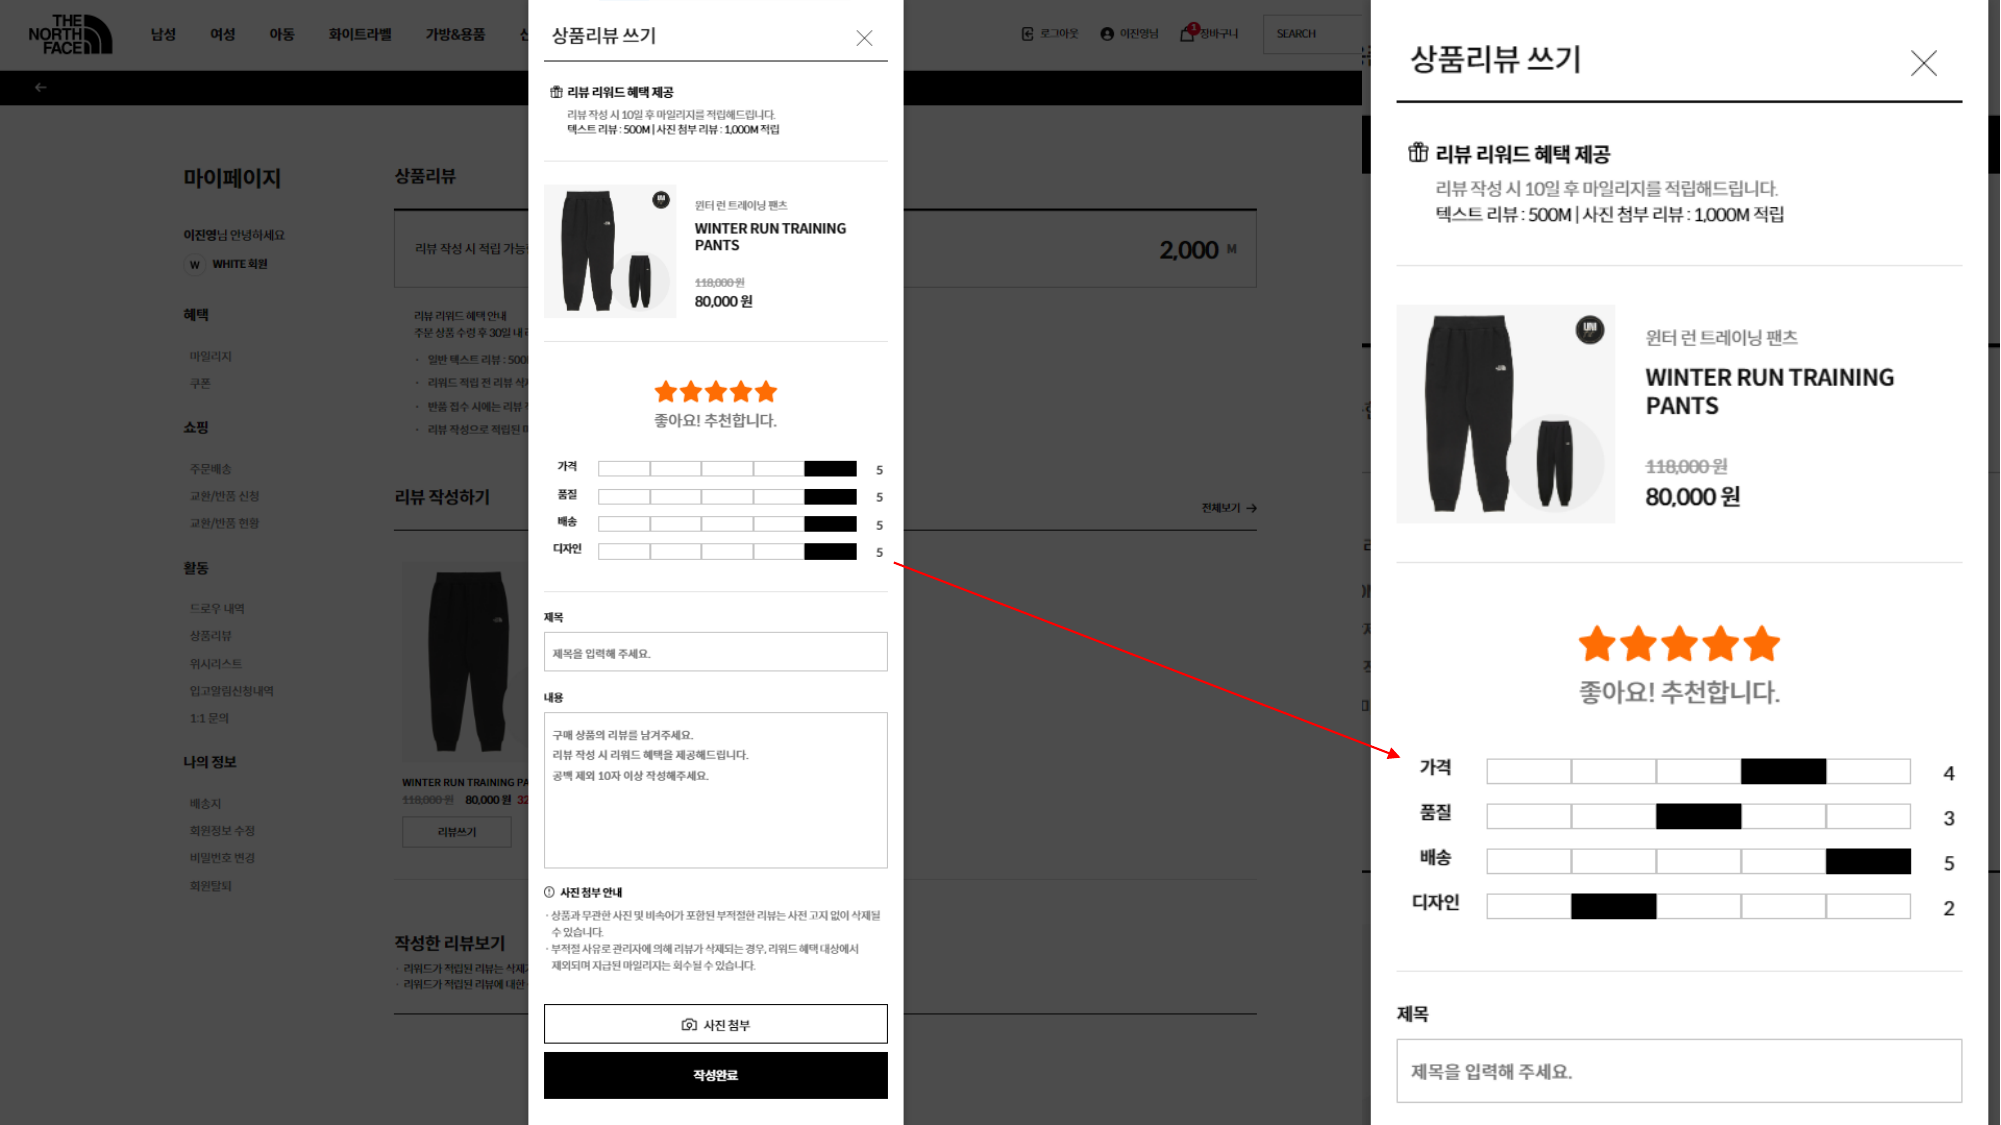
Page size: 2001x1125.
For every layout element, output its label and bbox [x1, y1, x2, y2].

text_box [893, 561, 1401, 759]
picture [0, 0, 2000, 1125]
